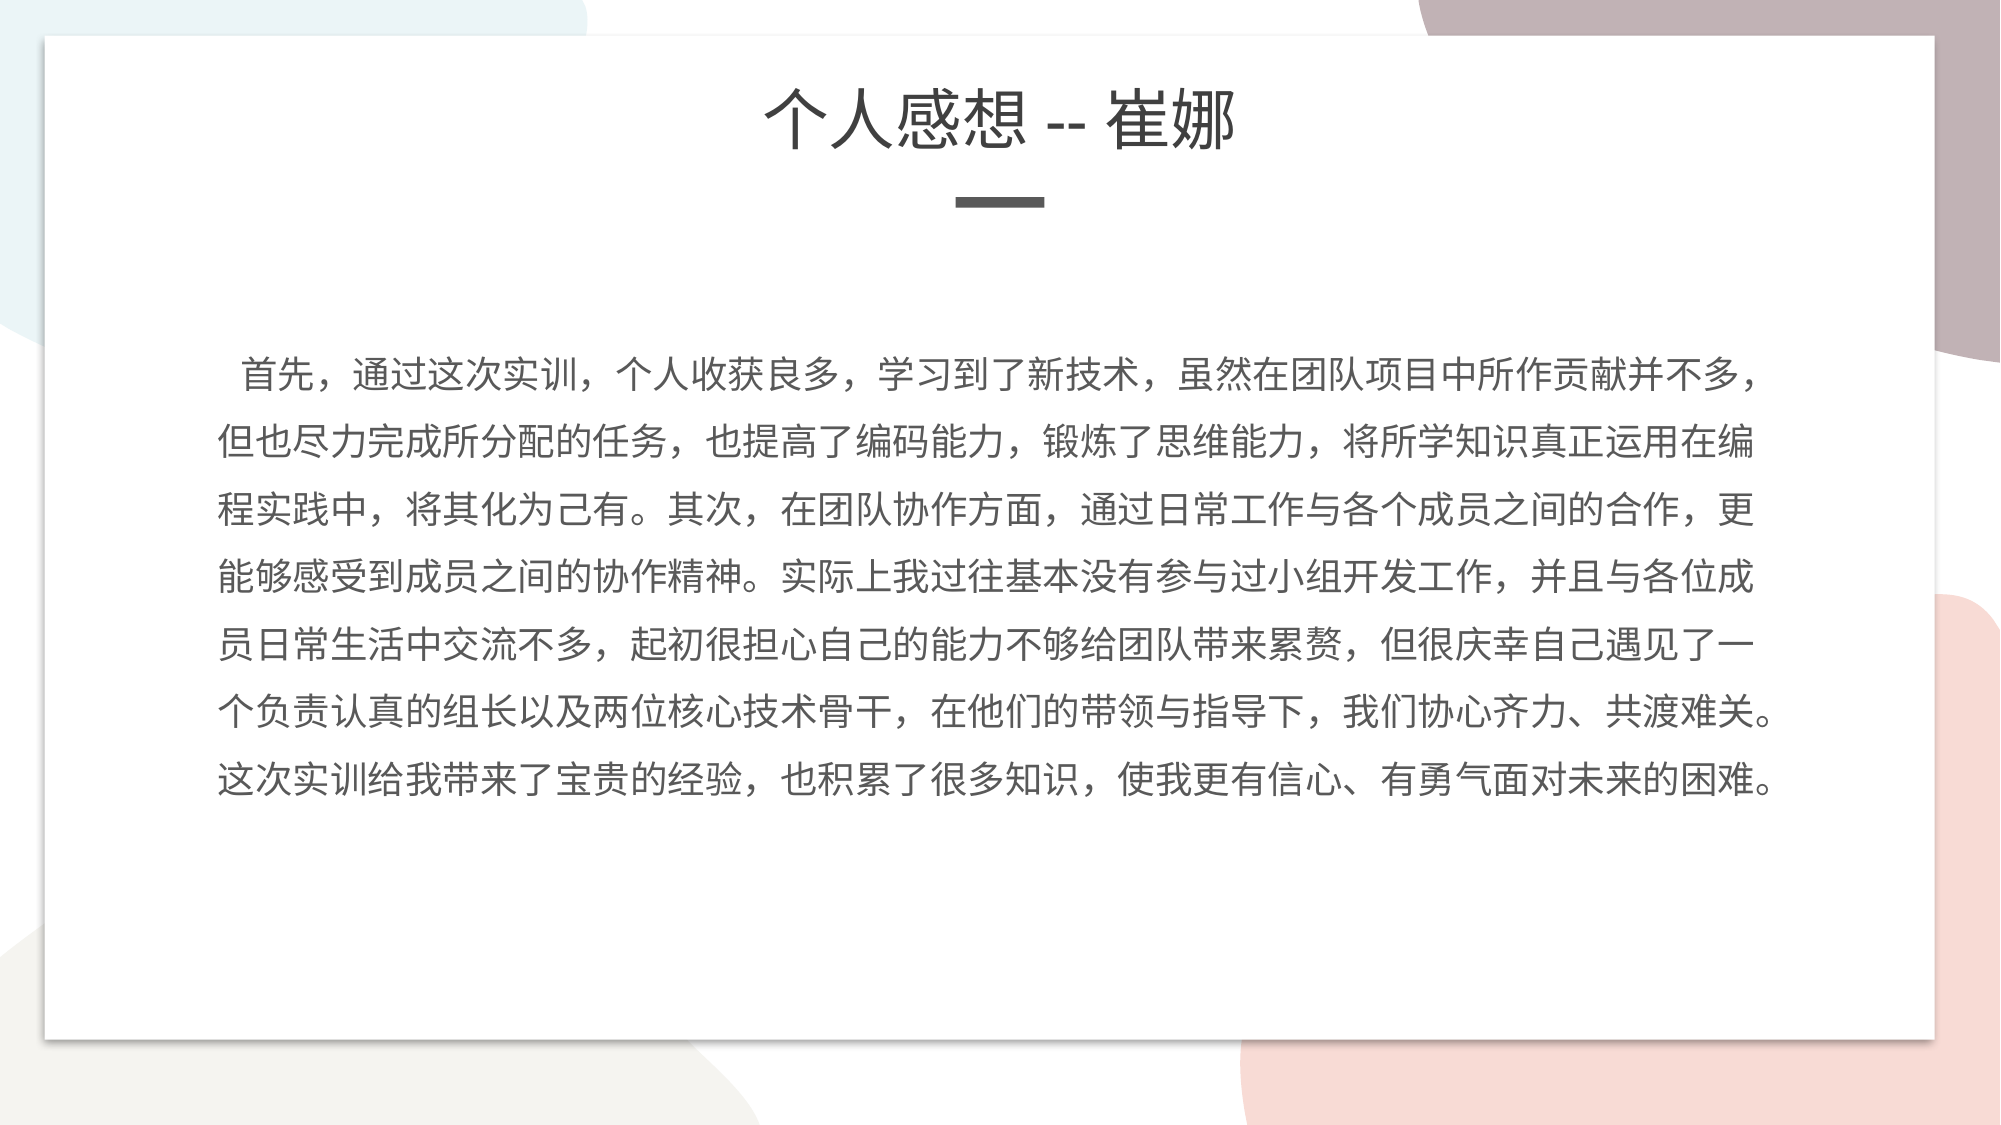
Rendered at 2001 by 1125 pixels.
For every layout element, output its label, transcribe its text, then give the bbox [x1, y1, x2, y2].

text_box 个人感想--崔娜 [747, 70, 1253, 166]
text_box [1417, 0, 2000, 364]
text_box [0, 927, 761, 1125]
text_box [954, 196, 1045, 209]
text_box [0, 0, 589, 345]
text_box [1239, 593, 2000, 1125]
text_box 首先，通过这次实训，个人收获良多，学习到了新技术，虽然在团队项目中所作贡献并不多，但也尽力完成所分配的任务，也提高了编码能力，锻炼了思维能力，将所学知识真正运用在编程实践中，将其化为己有。其次，在团队协作方面，通过日常工作与各个成员之间的合作，更能够感受到成员之间的协作精神。实际上我过往基本没有参与过小组开发工作，并且与各位成员日常生活中交流不多，起初很担心自己的能力不够给团队带来累赘，但很庆幸自己遇见了一个负责认真的组长以及两位核心技术骨干，在他们的带领与指导下，我们协心齐力、共渡难关。这次实训给我带来了宝贵的经验，也积累了很多知识，使我更有信心、有勇气面对未来的困难。 [202, 320, 1779, 809]
text_box [44, 35, 1936, 1041]
